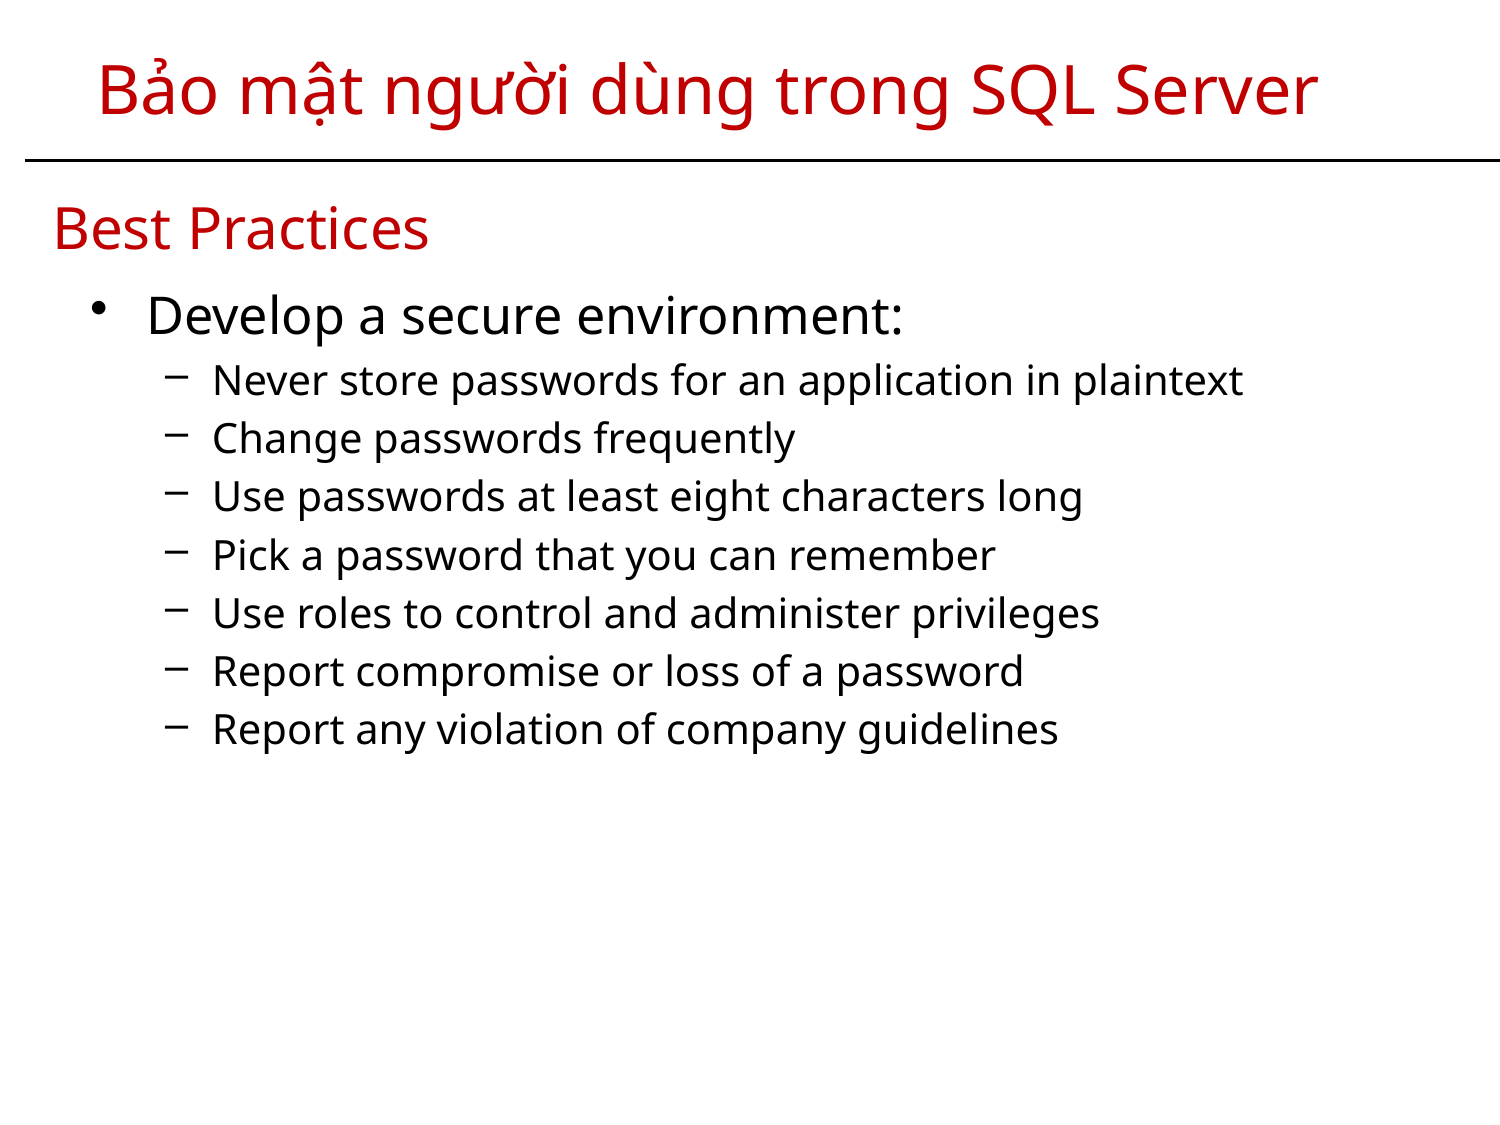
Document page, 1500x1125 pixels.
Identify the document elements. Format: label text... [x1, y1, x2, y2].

title Best Practices [37, 162, 1500, 299]
text_box Develop a secure environment: Never store passwords for an application in plaintext Change passwords frequently Use passwords at least eight characters long Pick a password that you can remember Use roles to control and administer privileges Report compromise or loss of a password Report any violation of company guidelines [75, 275, 1400, 975]
text_box Bảo mật người dùng trong SQL Server [81, 24, 1425, 160]
